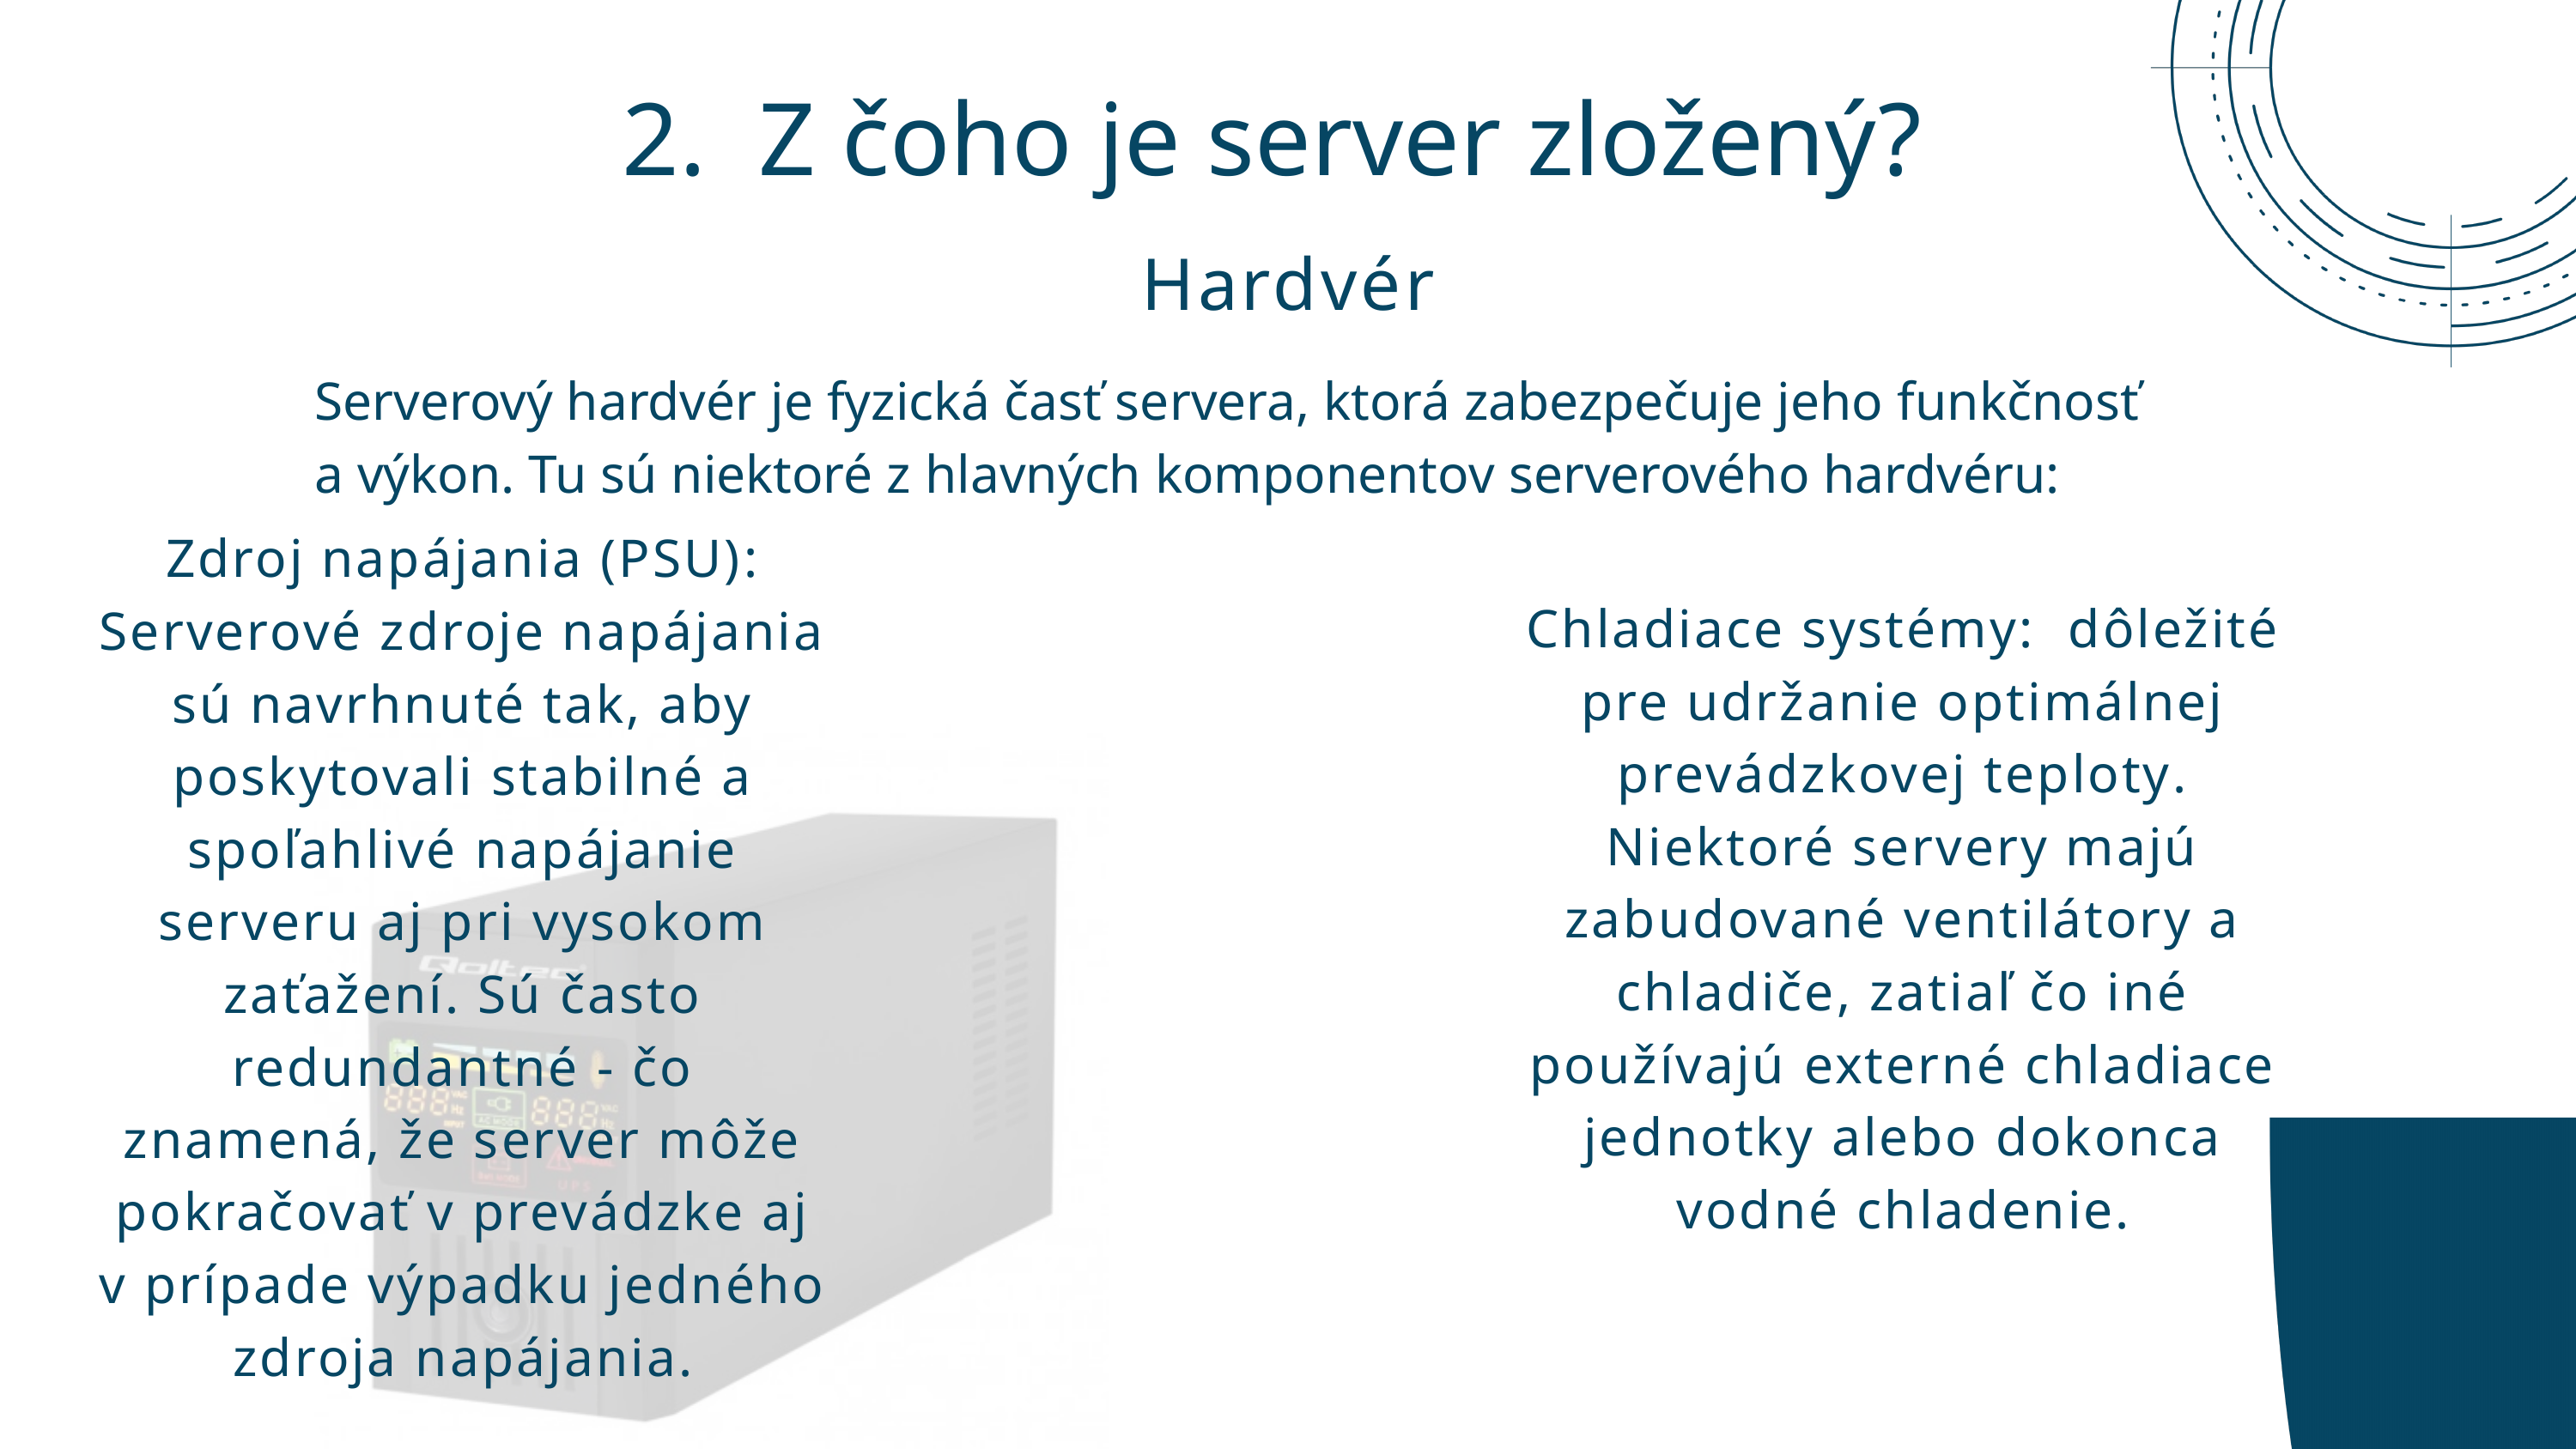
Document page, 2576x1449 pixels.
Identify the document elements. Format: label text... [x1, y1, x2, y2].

text_box Zdroj napájania (PSU): Serverové zdroje napájania sú navrhnuté tak, aby poskytovali stabilné a spoľahlivé napájanie serveru aj pri vysokom zaťažení. Sú často redundantné - čo znamená, že server môže pokračovať v prevádzke aj v prípade výpadku jedného zdroja napájania. [98, 515, 828, 1387]
text_box Serverový hardvér je fyzická časť servera, ktorá zabezpečuje jeho funkčnosť a výkon. Tu sú niektoré z hlavných komponentov serverového hardvéru: [314, 358, 2151, 504]
text_box [2150, 0, 2576, 368]
text_box Chladiace systémy: dôležité pre udržanie optimálnej prevádzkovej teploty. Niektoré servery majú zabudované ventilátory a chladiče, zatiaľ čo iné používajú externé chladiace jednotky alebo dokonca vodné chladenie. [1494, 585, 2313, 1240]
text_box [314, 724, 1109, 1449]
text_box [622, 77, 1954, 318]
text_box [2269, 1117, 2576, 1449]
